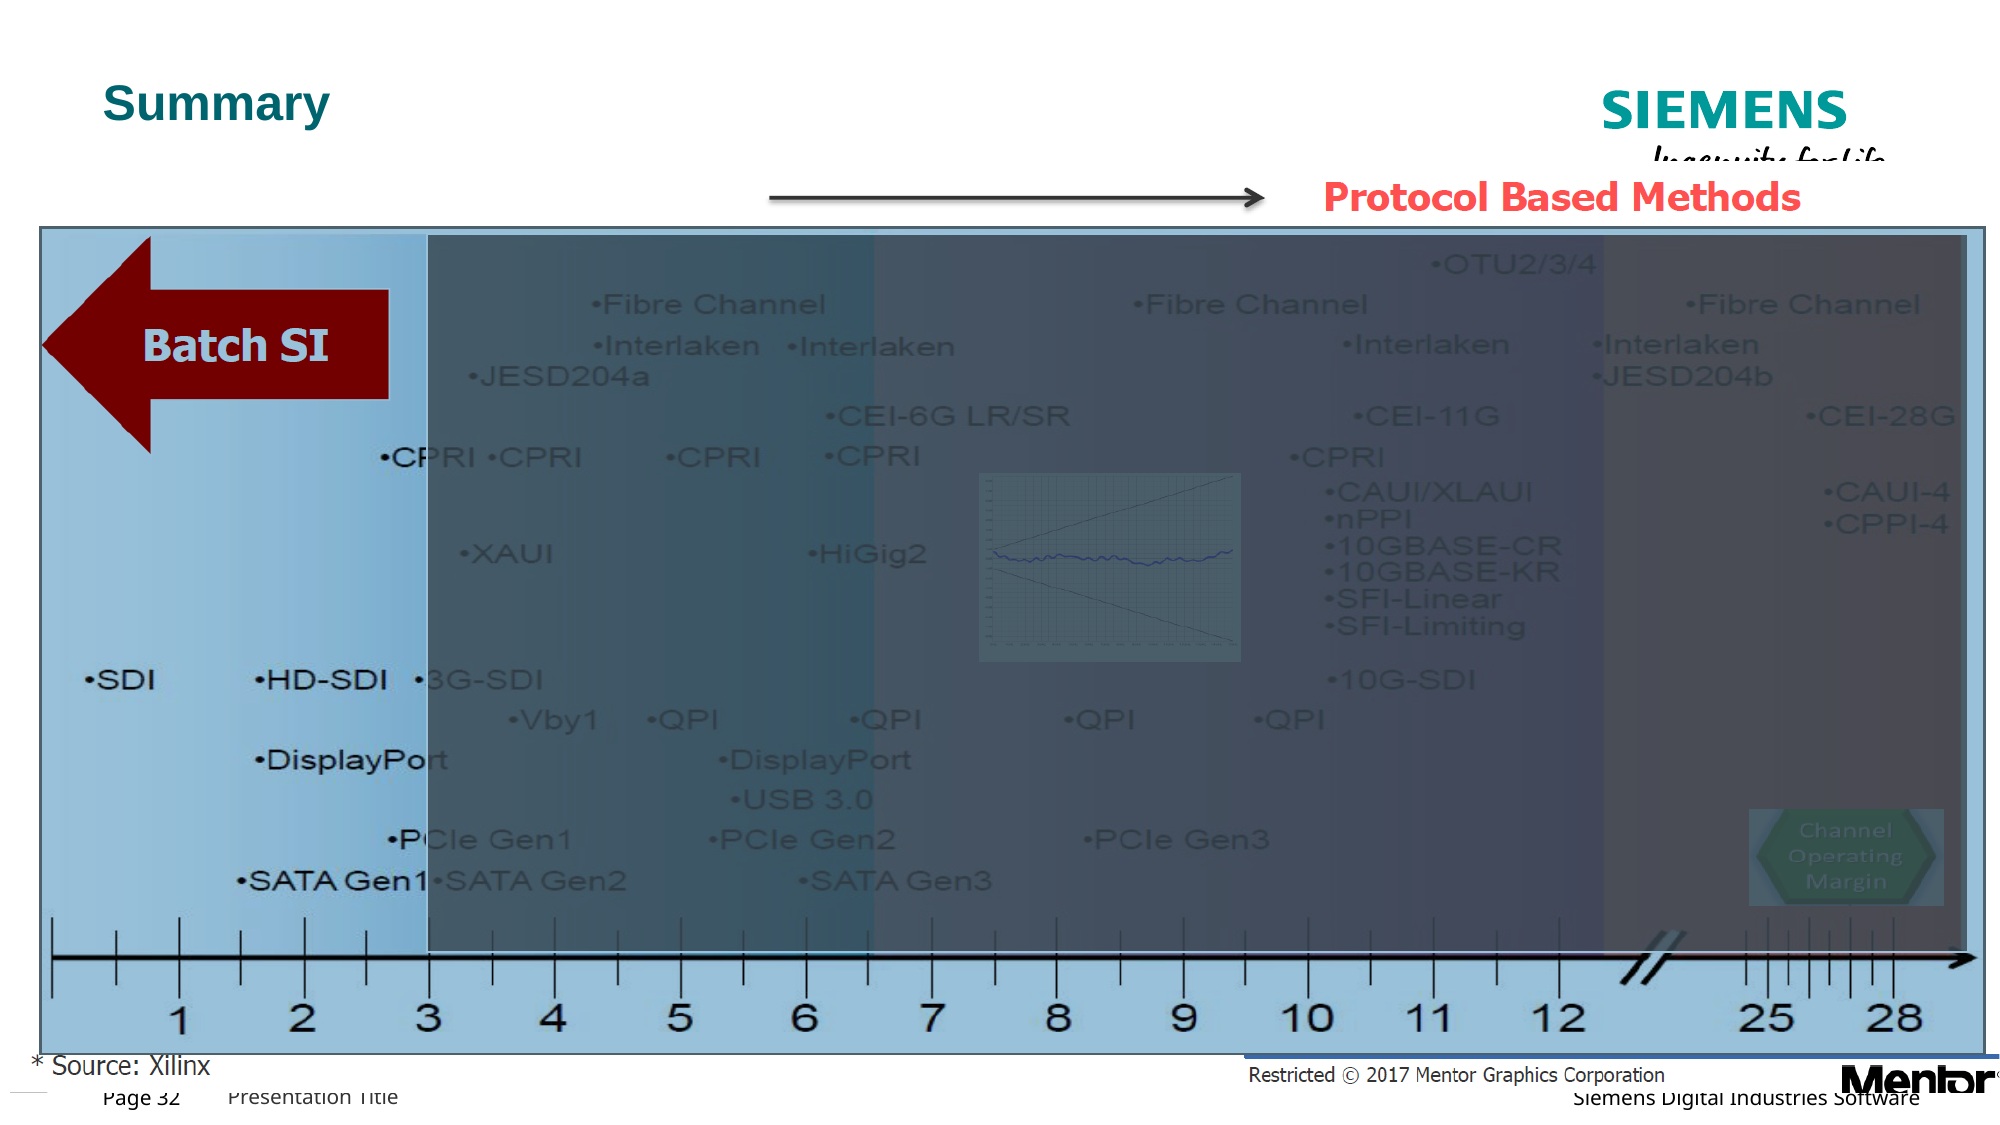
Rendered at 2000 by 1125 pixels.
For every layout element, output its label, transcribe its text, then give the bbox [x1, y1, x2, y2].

footer Presentation Title [212, 1104, 1201, 1109]
title Summary [0, 0, 2000, 198]
picture [9, 161, 2000, 1093]
